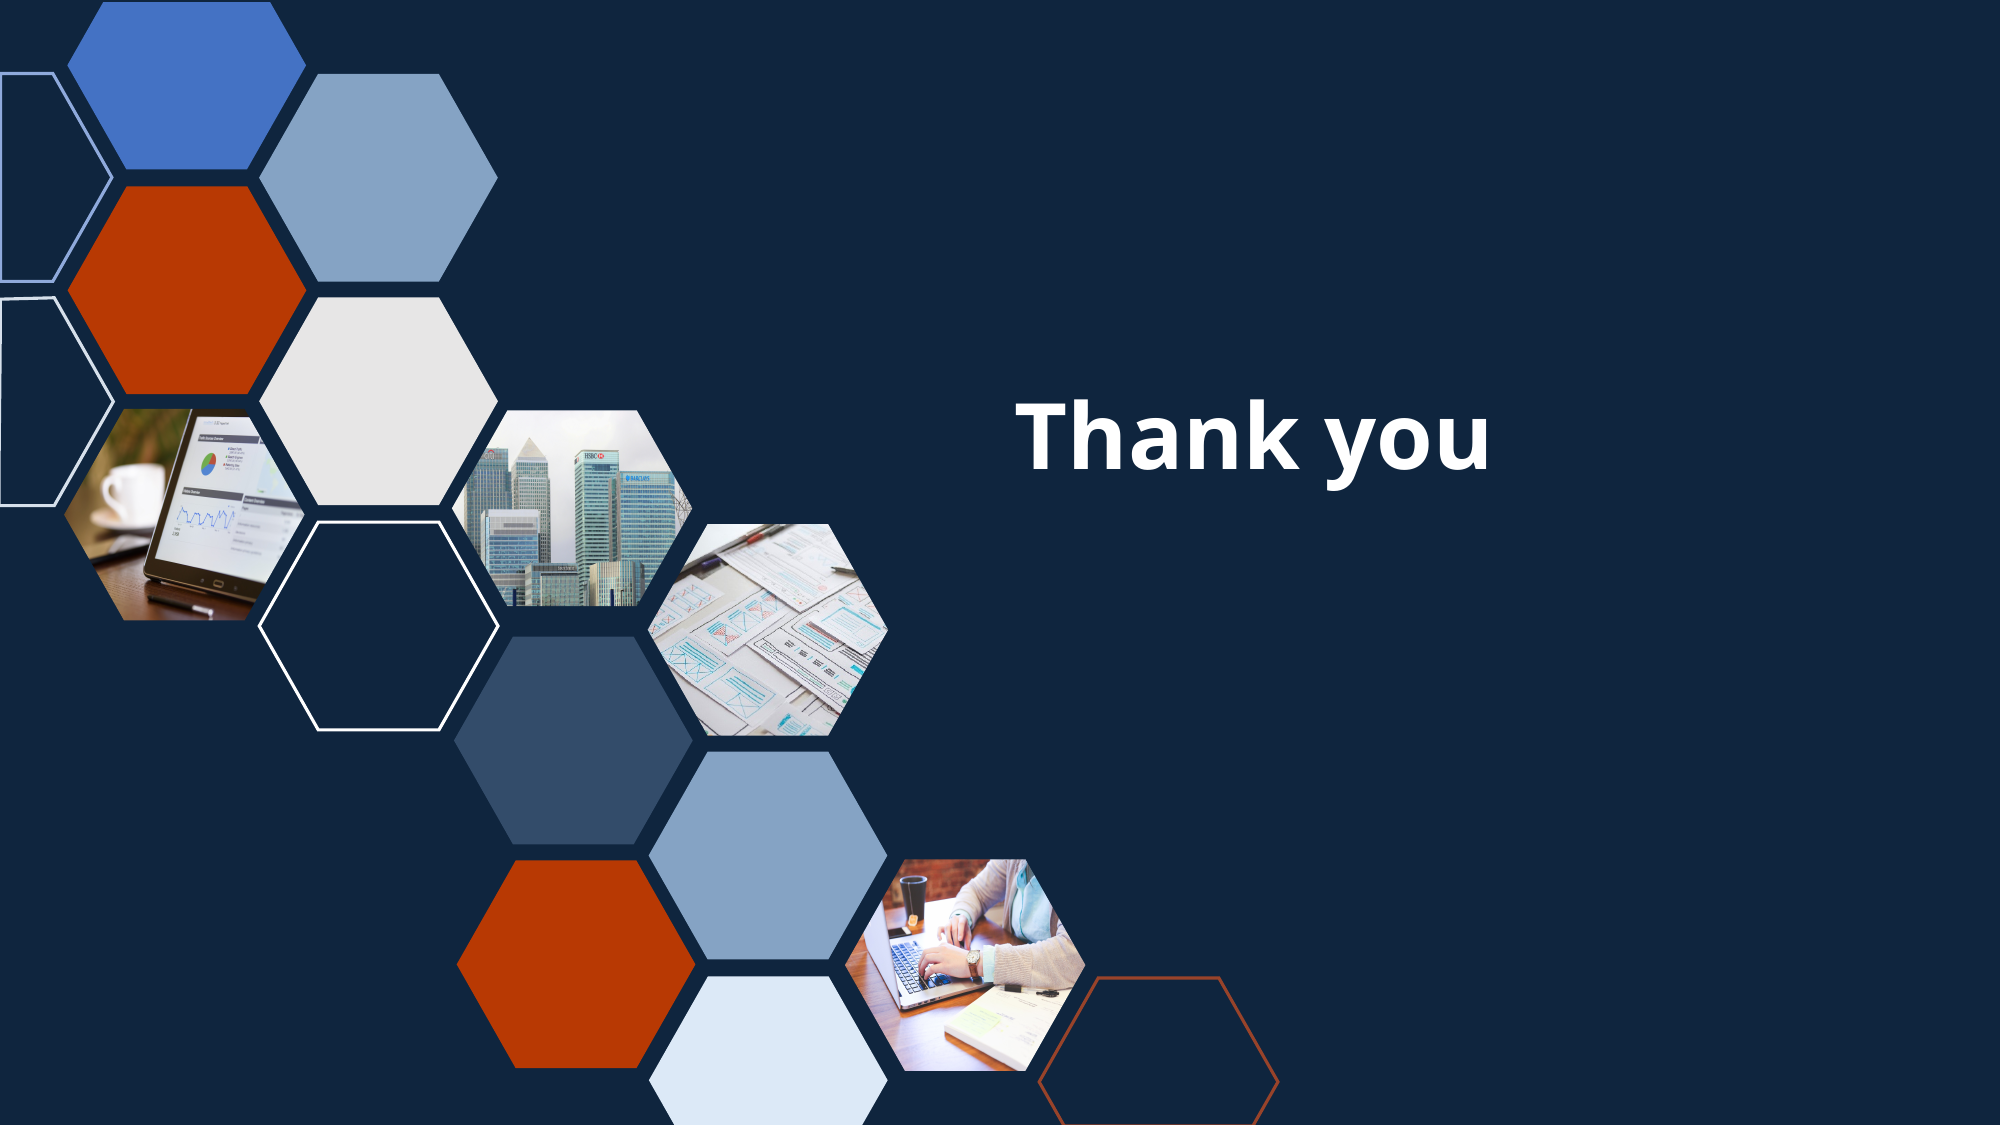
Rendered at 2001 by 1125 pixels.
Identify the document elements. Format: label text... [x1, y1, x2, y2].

picture [64, 408, 305, 621]
picture [451, 410, 889, 736]
picture [844, 859, 1086, 1071]
title Thank you [999, 279, 1830, 497]
